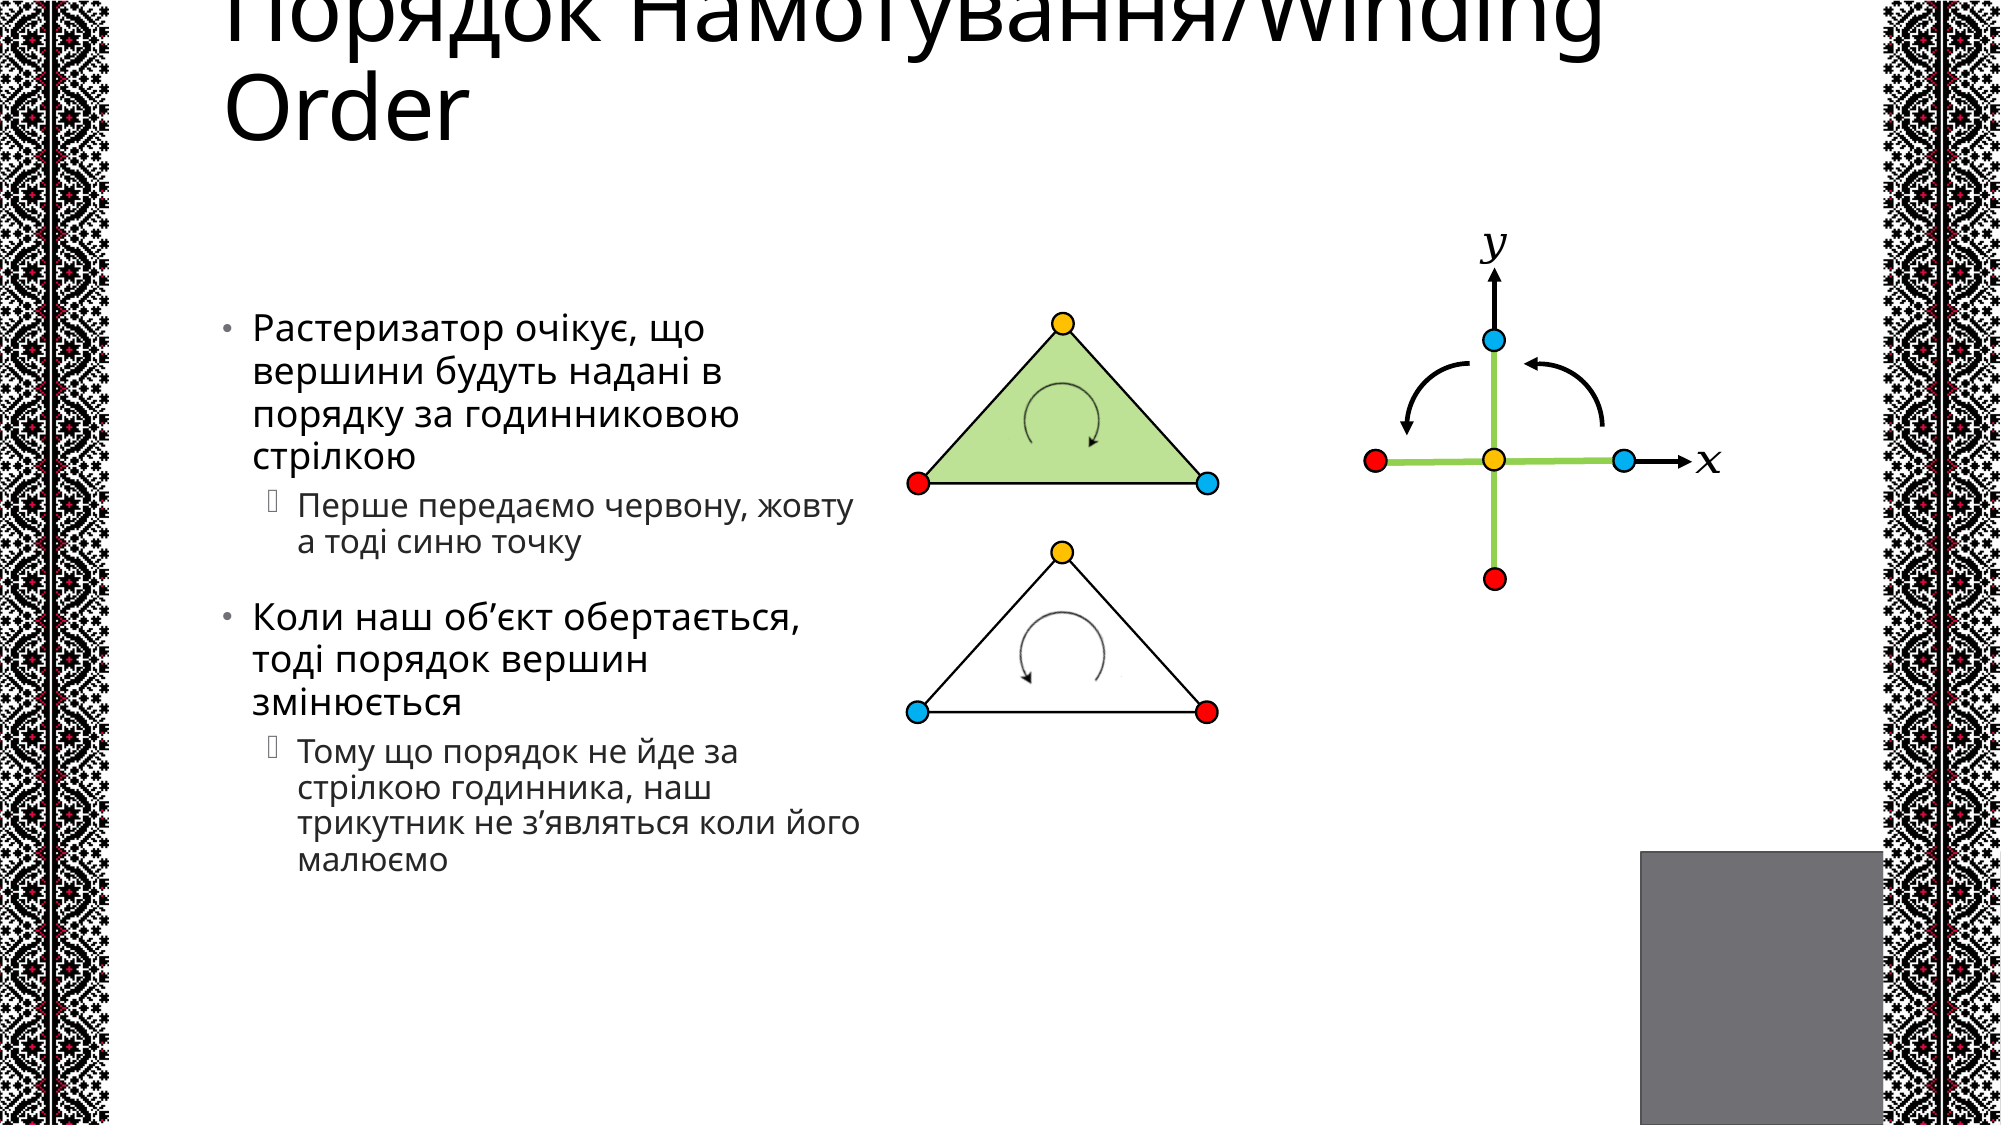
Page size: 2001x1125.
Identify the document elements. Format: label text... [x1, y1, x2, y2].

text_box [1483, 568, 1507, 592]
text_box [1363, 448, 1386, 469]
list Растеризатор очікує, що вершини будуть надані в порядку за годинниковою стрілкою Перше передаємо червону, жовту а тоді синю точку Коли наш об’єкт обертається, тоді порядок вершин змінюється Тому що порядок не йде за стрілкою годинника, наш трикутник не з’являться коли його малюємо [206, 299, 886, 1014]
text_box [1050, 540, 1075, 565]
text_box [1018, 560, 1107, 600]
text_box [1051, 311, 1075, 336]
text_box [1194, 700, 1219, 725]
text_box [1502, 331, 1506, 350]
picture [1009, 365, 1117, 472]
text_box [926, 332, 1200, 485]
picture [1000, 592, 1121, 712]
text_box [906, 471, 931, 496]
text_box [1406, 362, 1470, 427]
picture [0, 2, 109, 1124]
text_box [1195, 471, 1220, 496]
text_box [905, 700, 930, 725]
picture [1884, 2, 2000, 1124]
title Порядок Намотування/Winding Order [206, 60, 1797, 278]
text_box [1614, 448, 1636, 457]
text_box [925, 605, 1200, 714]
text_box [1538, 363, 1604, 427]
text_box [1482, 330, 1487, 349]
